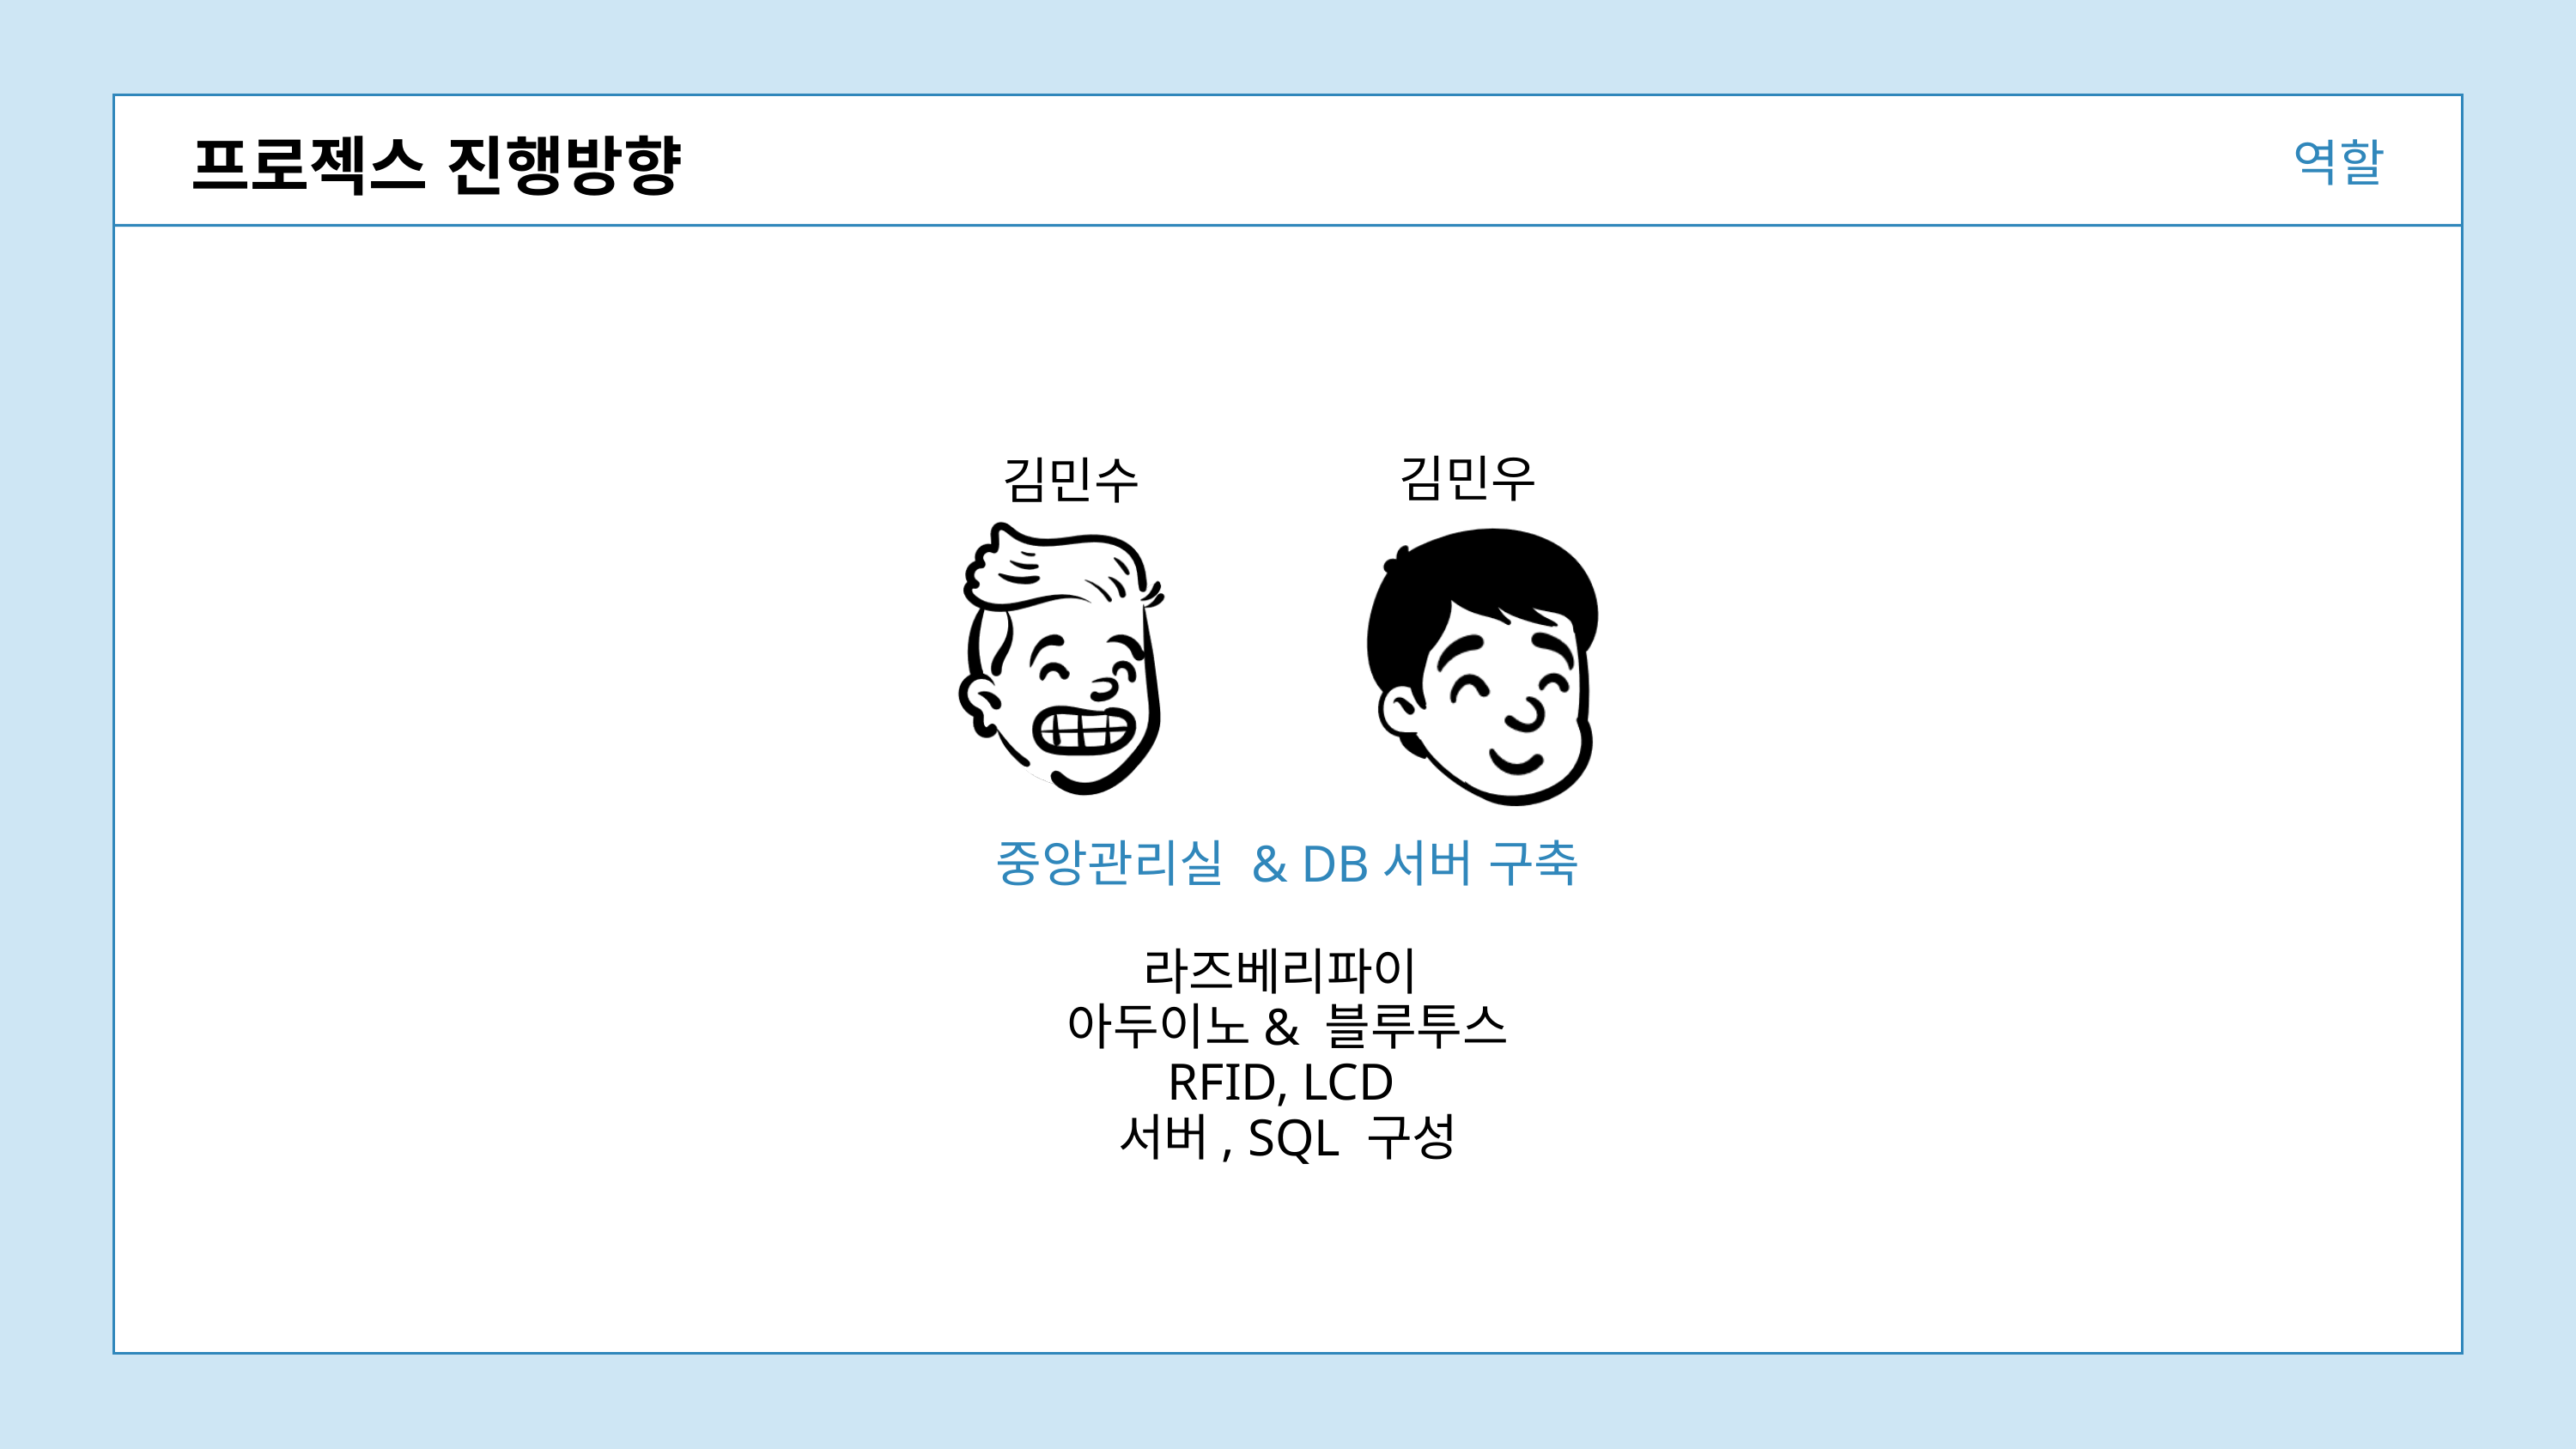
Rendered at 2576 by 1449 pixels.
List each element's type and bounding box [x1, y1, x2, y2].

text_box [1358, 517, 1606, 812]
text_box [939, 504, 1180, 812]
text_box [113, 69, 2463, 1354]
